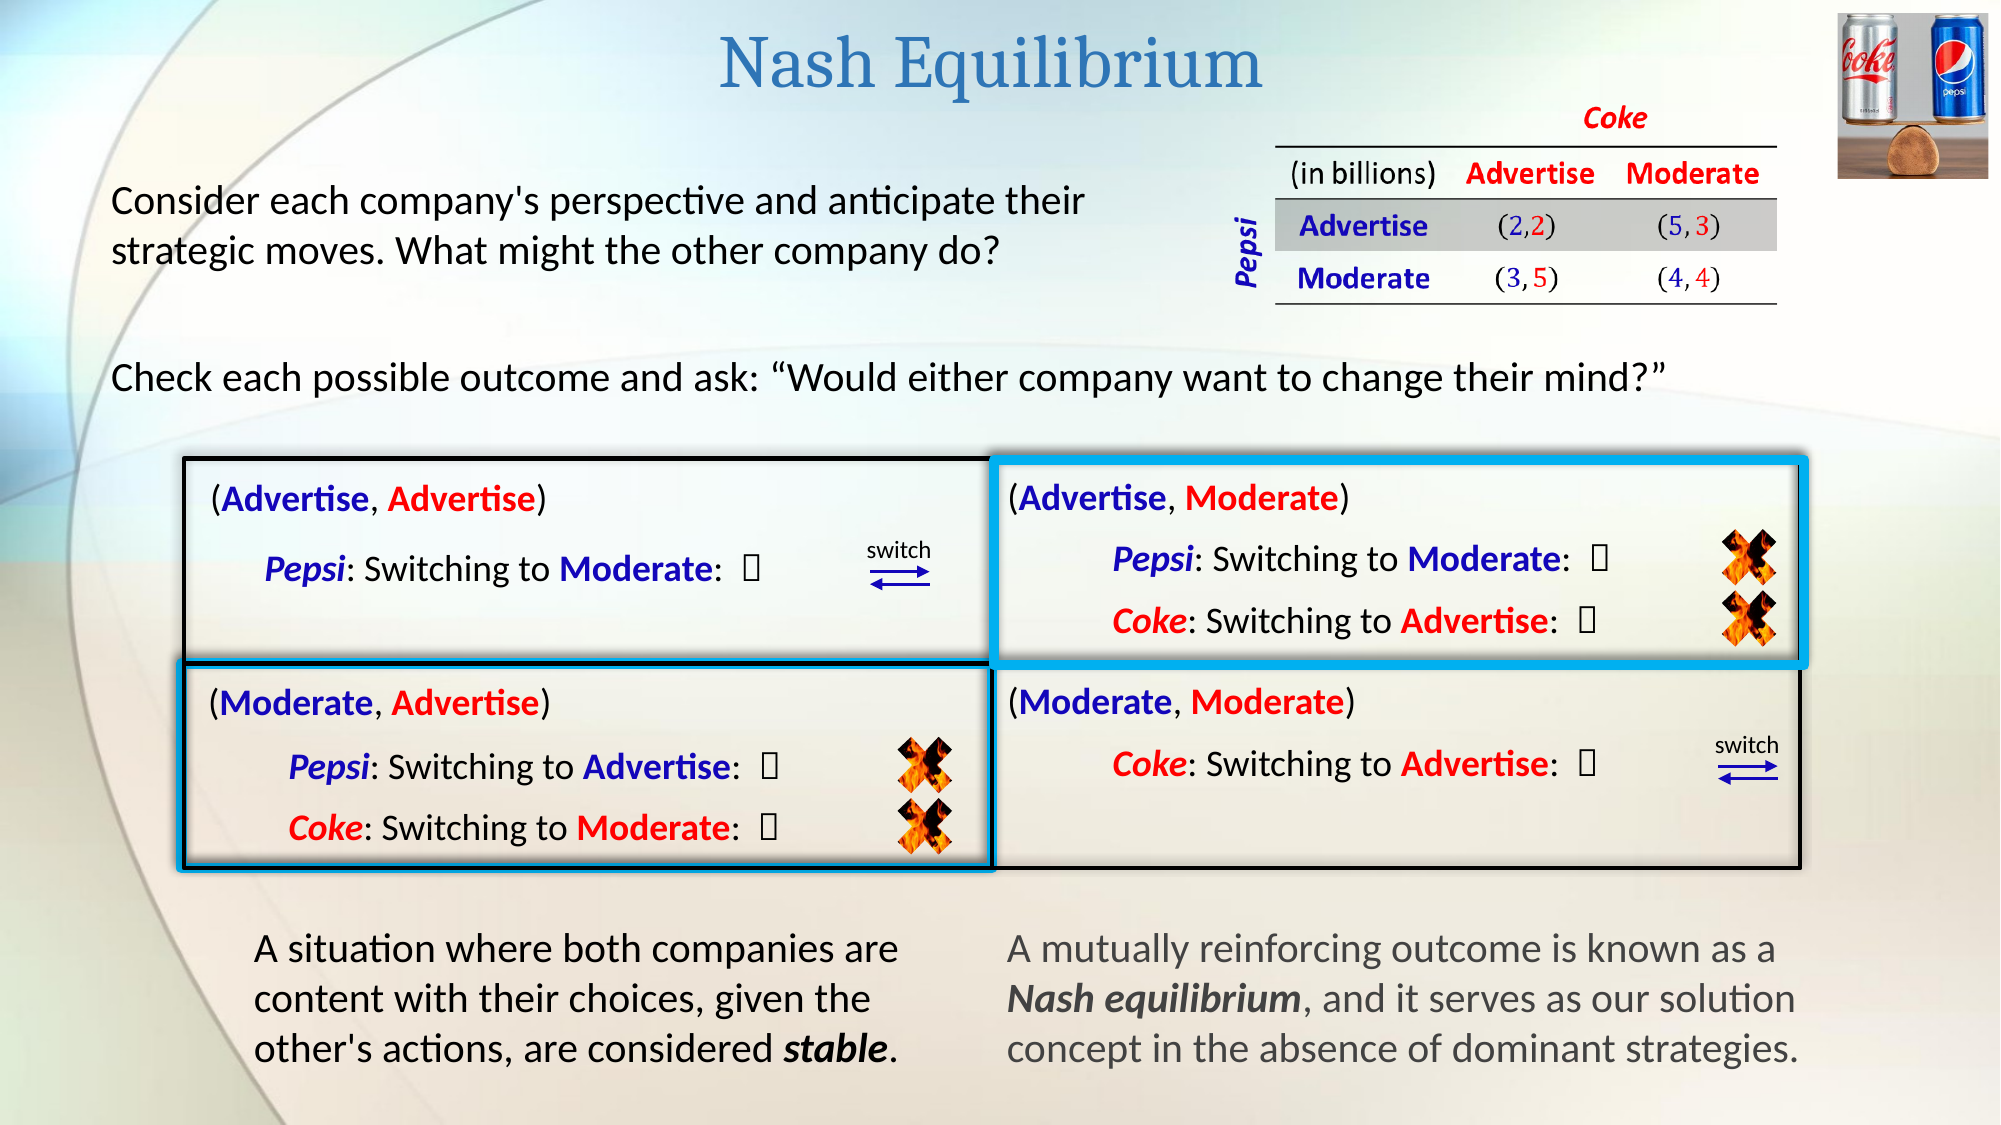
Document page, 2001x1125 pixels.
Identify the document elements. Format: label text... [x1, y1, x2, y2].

text_box Nash Equilibrium [77, 11, 1827, 105]
text_box A situation where both companies are content with their choices, given the other's actions, are considered stable. [239, 913, 983, 1079]
text_box Check each possible outcome and ask: “Would either company want to change their mind?” [96, 342, 1738, 408]
picture [0, 0, 2001, 1125]
text_box [183, 458, 982, 663]
text_box [993, 668, 1801, 869]
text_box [1699, 720, 1797, 779]
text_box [851, 526, 948, 585]
text_box A mutually reinforcing outcome is known as a Nash equilibrium, and it serves as our solution concept in the absence of dominant strategies. [992, 913, 1824, 1079]
text_box [995, 459, 1805, 666]
text_box Consider each company's perspective and anticipate their strategic moves. What might the other company do? [96, 165, 1129, 281]
text_box [183, 664, 991, 869]
